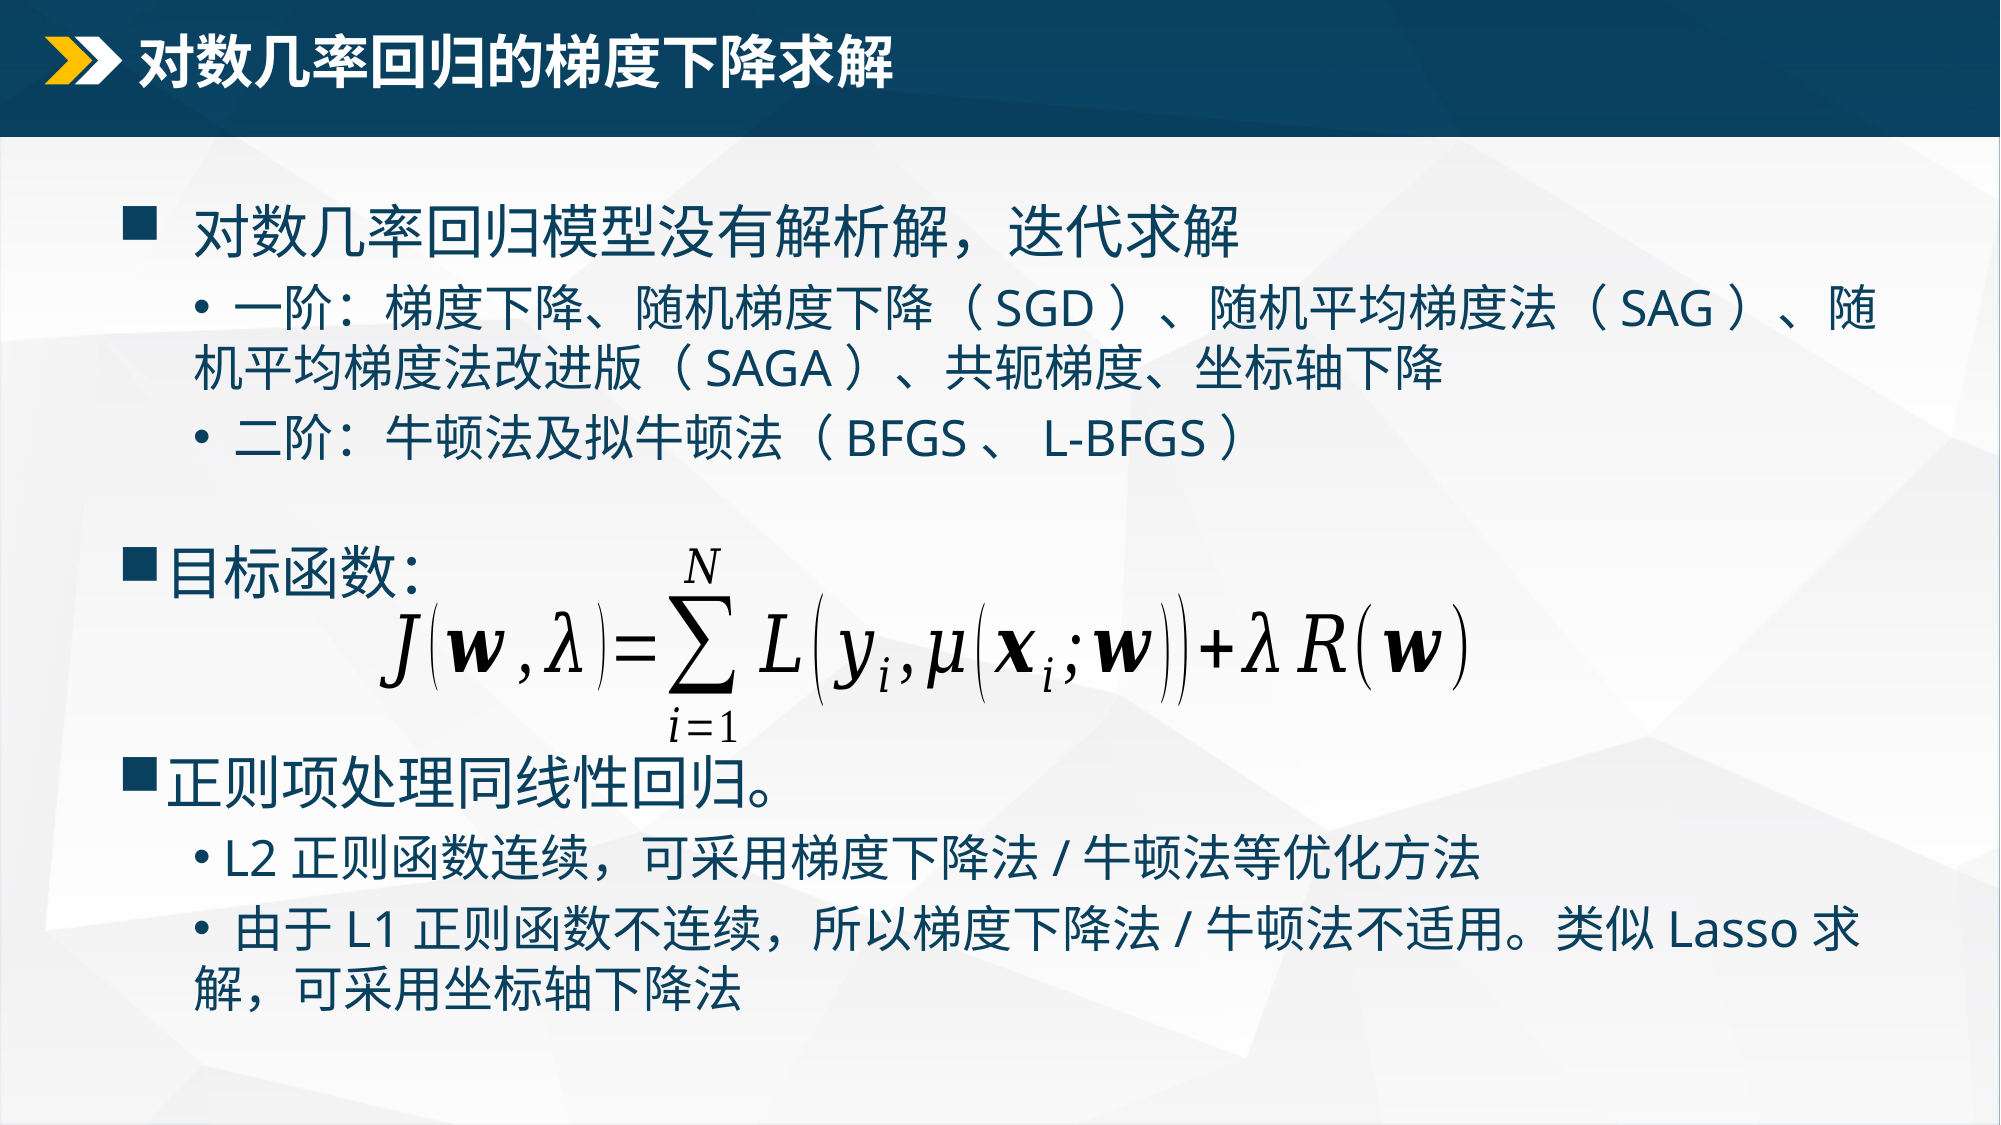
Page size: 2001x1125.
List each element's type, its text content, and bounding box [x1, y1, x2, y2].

title 对数几率回归的梯度下降求解 [122, 25, 1723, 137]
list 对数几率回归模型没有解析解，迭代求解 一阶：梯度下降、随机梯度下降（SGD）、随机平均梯度法（SAG）、随机平均梯度法改进版（SAGA）、共轭梯度、坐标轴下降 二阶：牛顿法及拟牛顿法（BFGS、L-BFGS） 目标函数： 正则项处理同线性回归。 L2正则函数连续，可采用梯度下降法/牛顿法等优化方法 由于L1正则函数不连续，所以梯度下降法/牛顿法不适用。类似Lasso求解，可采用坐标轴下降法 [103, 188, 1938, 1048]
picture [0, 0, 2000, 1125]
